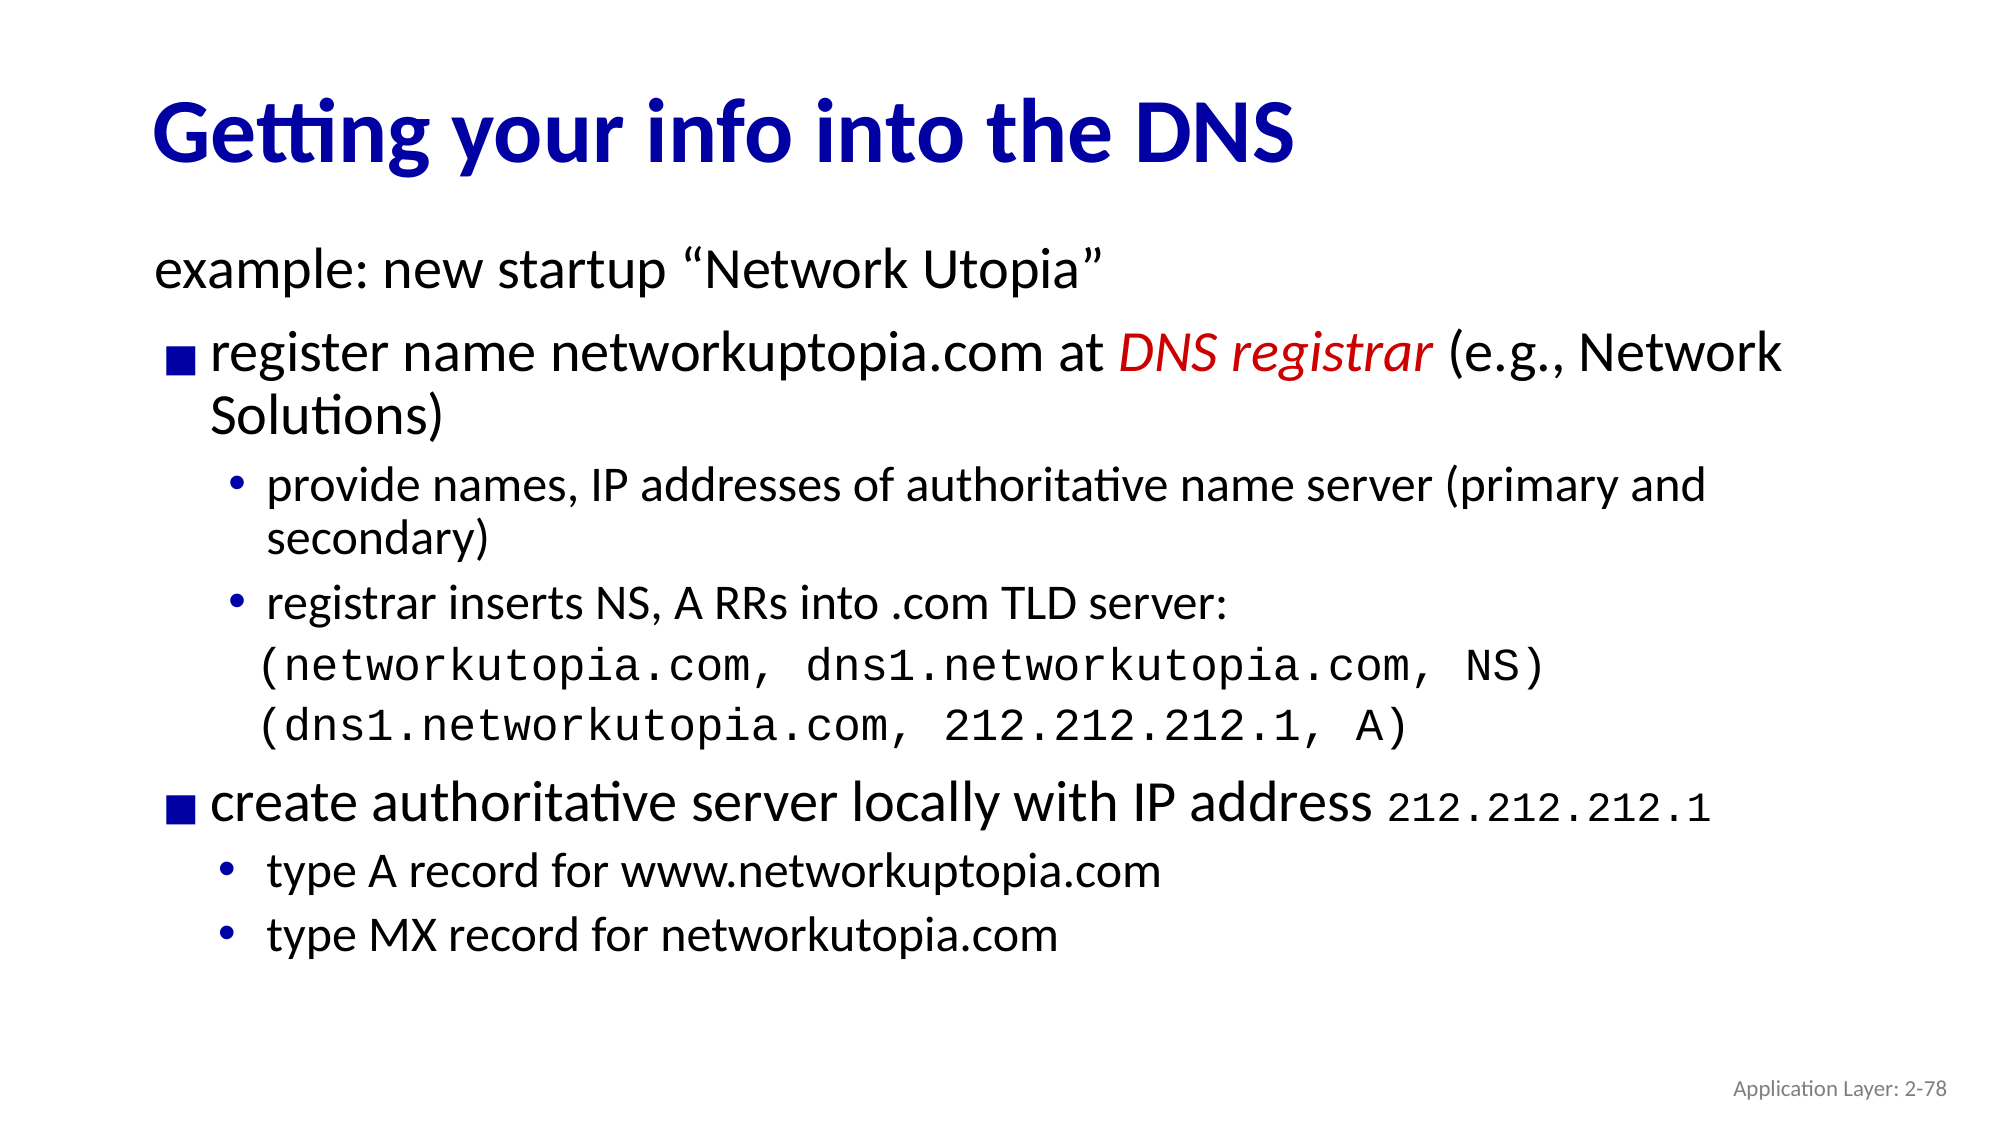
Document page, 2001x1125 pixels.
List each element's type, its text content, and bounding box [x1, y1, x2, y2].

title Getting your info into the DNS [137, 59, 1863, 207]
slide_number Application Layer: 2-‹#› [1512, 1056, 1963, 1117]
text_box example: new startup “Network Utopia” register name networkuptopia.com at DNS registrar (e.g., Network Solutions) provide names, IP addresses of authoritative name server (primary and secondary) registrar inserts NS, A RRs into .com TLD server: (networkutopia.com, dns1.networkutopia.com, NS) (dns1.networkutopia.com, 212.212.212.1, A) create authoritative server locally with IP address 212.212.212.1 type A record for www.networkuptopia.com type MX record for networkutopia.com [137, 230, 1820, 993]
